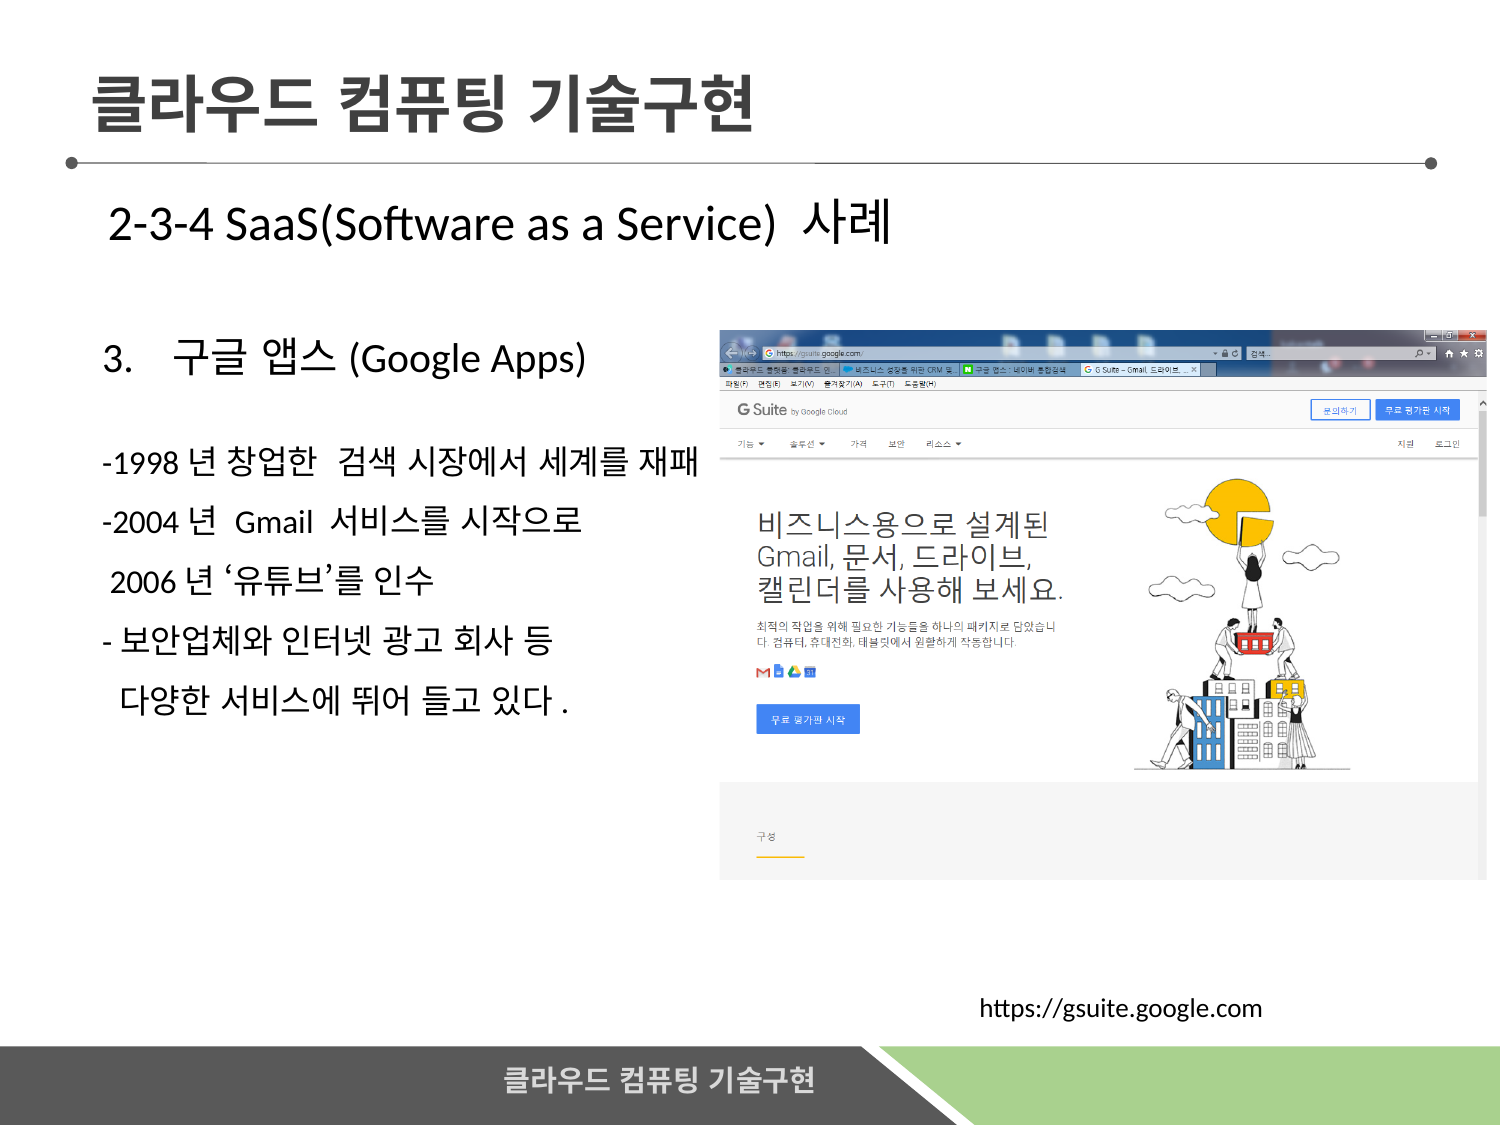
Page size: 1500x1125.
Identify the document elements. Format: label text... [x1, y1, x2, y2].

text_box 클라우드 컴퓨팅 기술구현 [74, 47, 1425, 158]
text_box 클라우드 컴퓨팅 기술구현 [23, 1054, 832, 1105]
text_box https://gsuite.google.com [964, 983, 1279, 1031]
text_box 2-3-4 SaaS(Software as a Service) 사례 [92, 182, 909, 258]
text_box 3. 구글 앱스(Google Apps) -1998년 창업한 검색 시장에서 세계를 재패 -2004년 Gmail 서비스를 시작으로 2006년 ‘유튜브’를 인수 -보안업체와 인터넷 광고 회사 등 다양한 서비스에 뛰어 들고 있다. [87, 323, 716, 808]
text_box [876, 1045, 1500, 1125]
text_box [0, 1045, 959, 1125]
picture [719, 330, 1487, 880]
